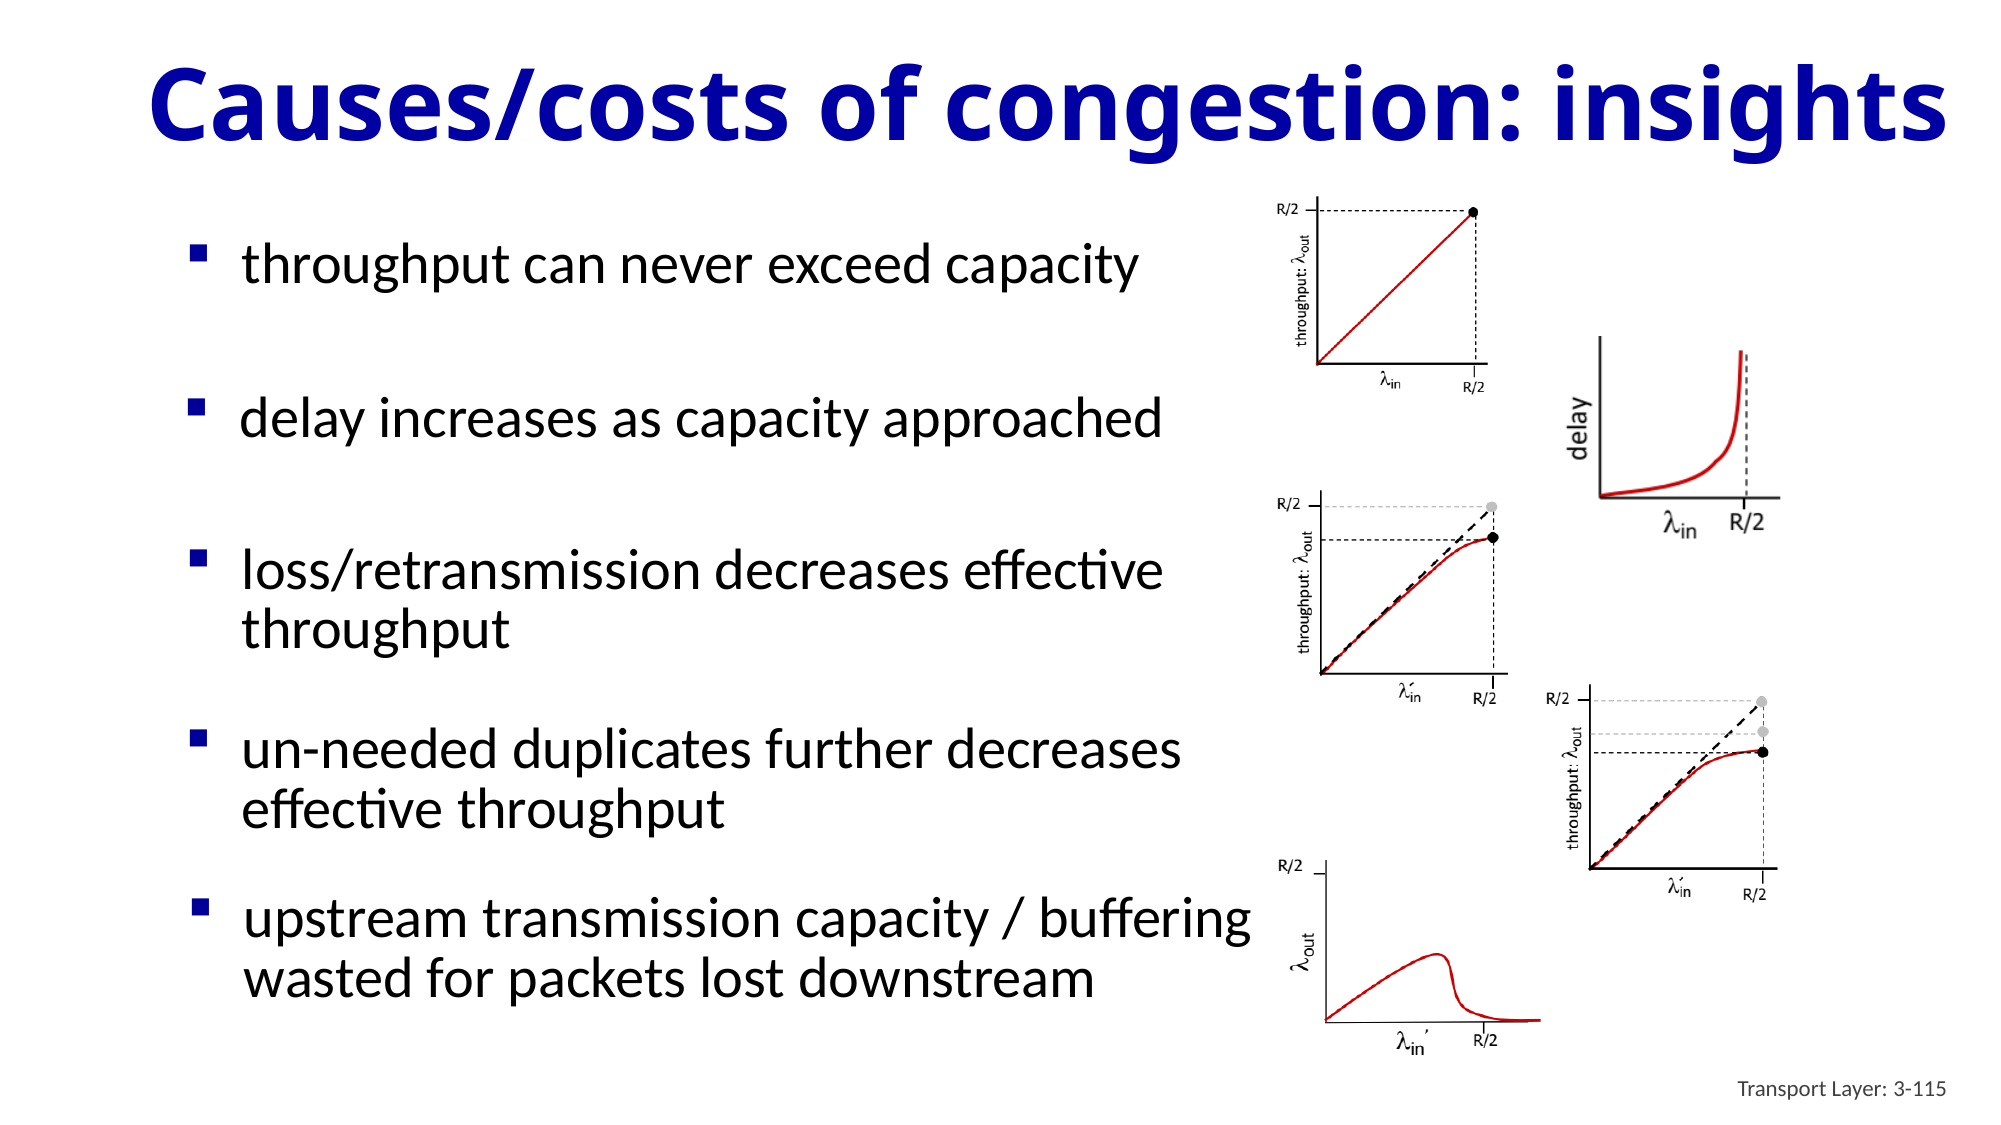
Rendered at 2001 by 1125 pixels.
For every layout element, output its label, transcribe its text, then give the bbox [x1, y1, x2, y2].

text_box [170, 489, 1533, 727]
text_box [170, 683, 1804, 924]
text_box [168, 336, 1823, 556]
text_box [172, 924, 1555, 1070]
slide_number Transport Layer: 3- [1512, 1056, 1963, 1117]
title Causes/costs of congestion: insights [131, 34, 2000, 181]
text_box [170, 195, 1518, 414]
